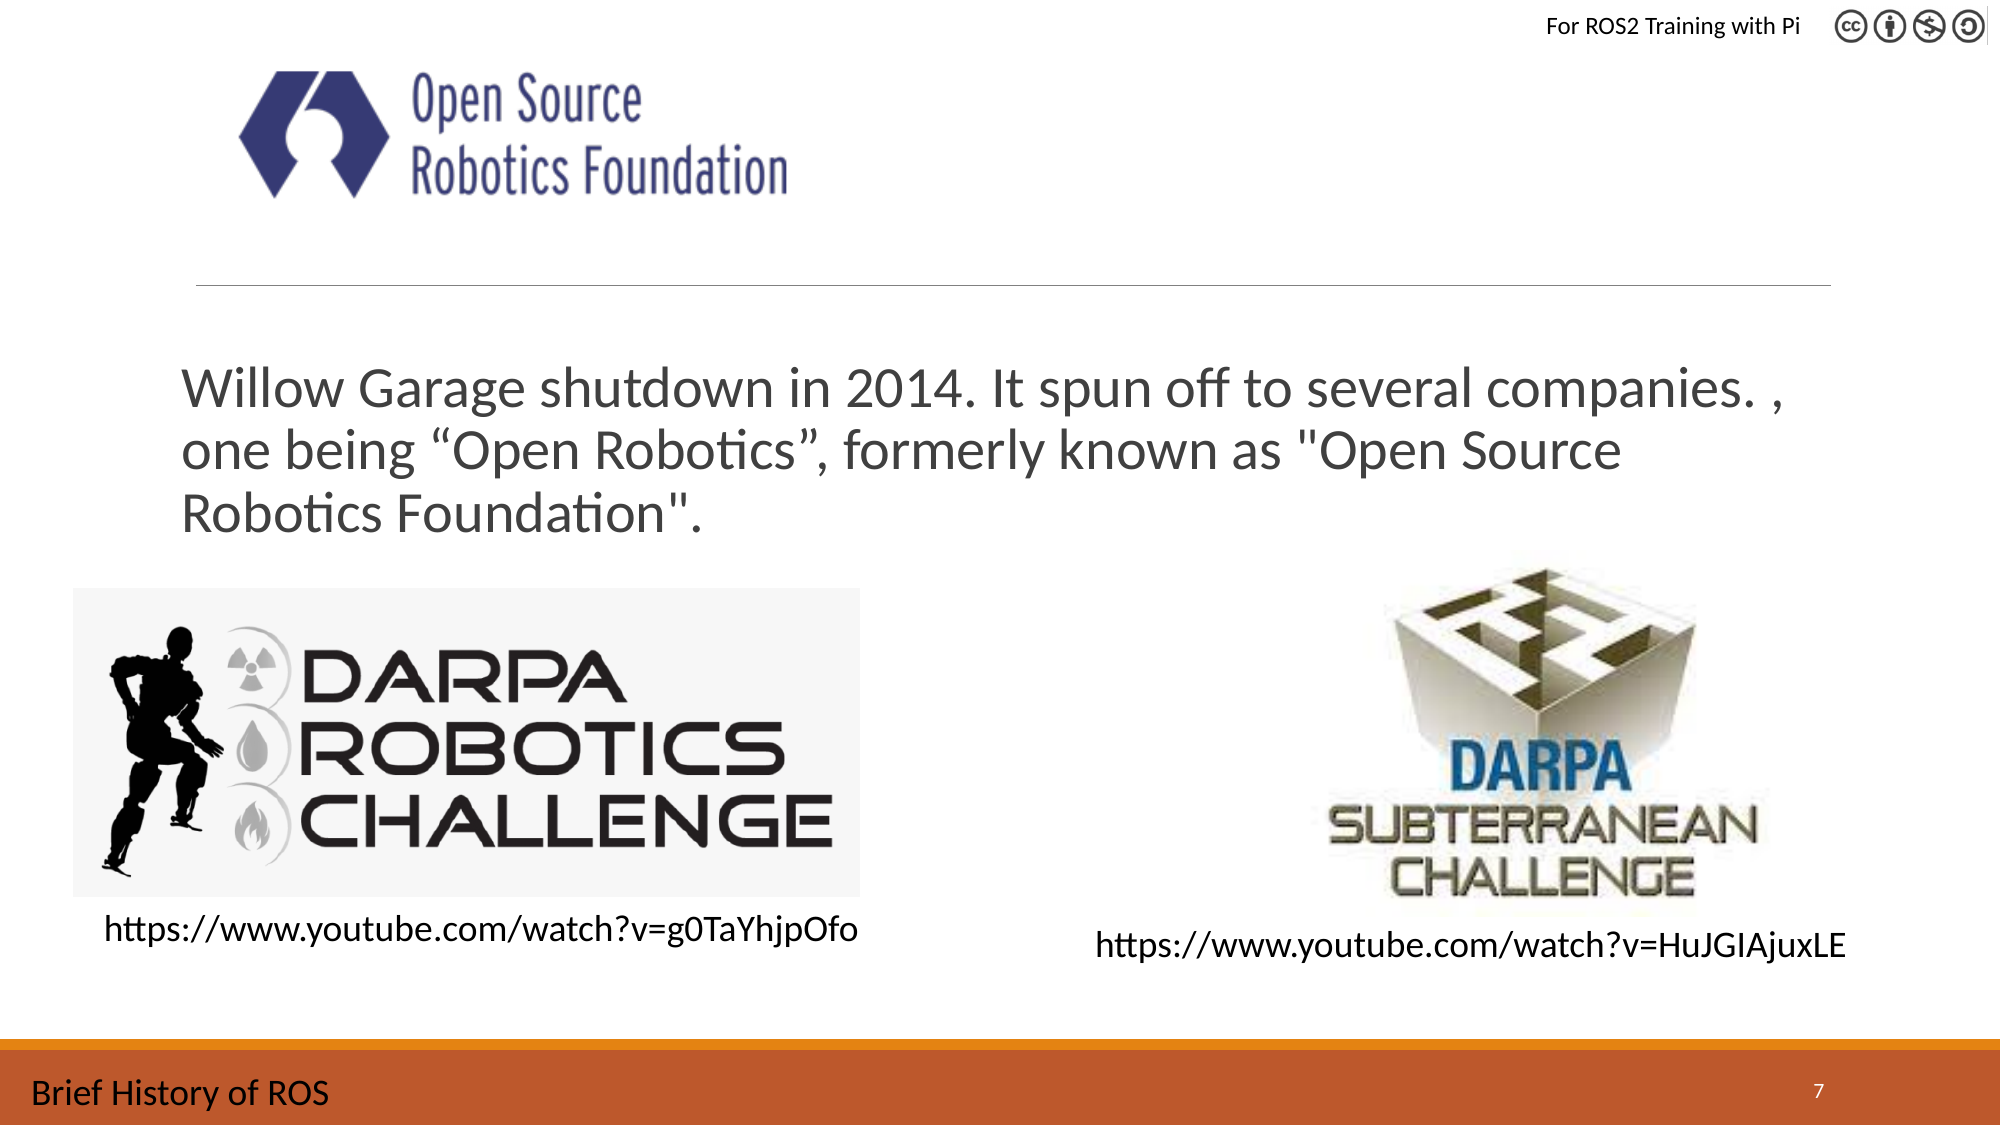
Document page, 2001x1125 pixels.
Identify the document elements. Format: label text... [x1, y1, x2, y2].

slide_number 7 [1624, 1059, 1840, 1120]
picture [1828, 6, 2001, 46]
text_box Brief History of ROS [16, 1060, 406, 1121]
list Willow Garage shutdown in 2014. It spun off to several companies. , one being “Open Robotics”, formerly known as "Open Source Robotics Foundation". [181, 349, 1795, 609]
picture [1182, 549, 1904, 918]
picture [72, 588, 861, 898]
text_box https://www.youtube.com/watch?v=g0TaYhjpOfo [88, 896, 1139, 957]
text_box https://www.youtube.com/watch?v=HuJGIAjuxLE [1080, 912, 2000, 973]
picture [88, 58, 907, 234]
text_box For ROS2 Training with Pi [1531, 1, 1889, 47]
